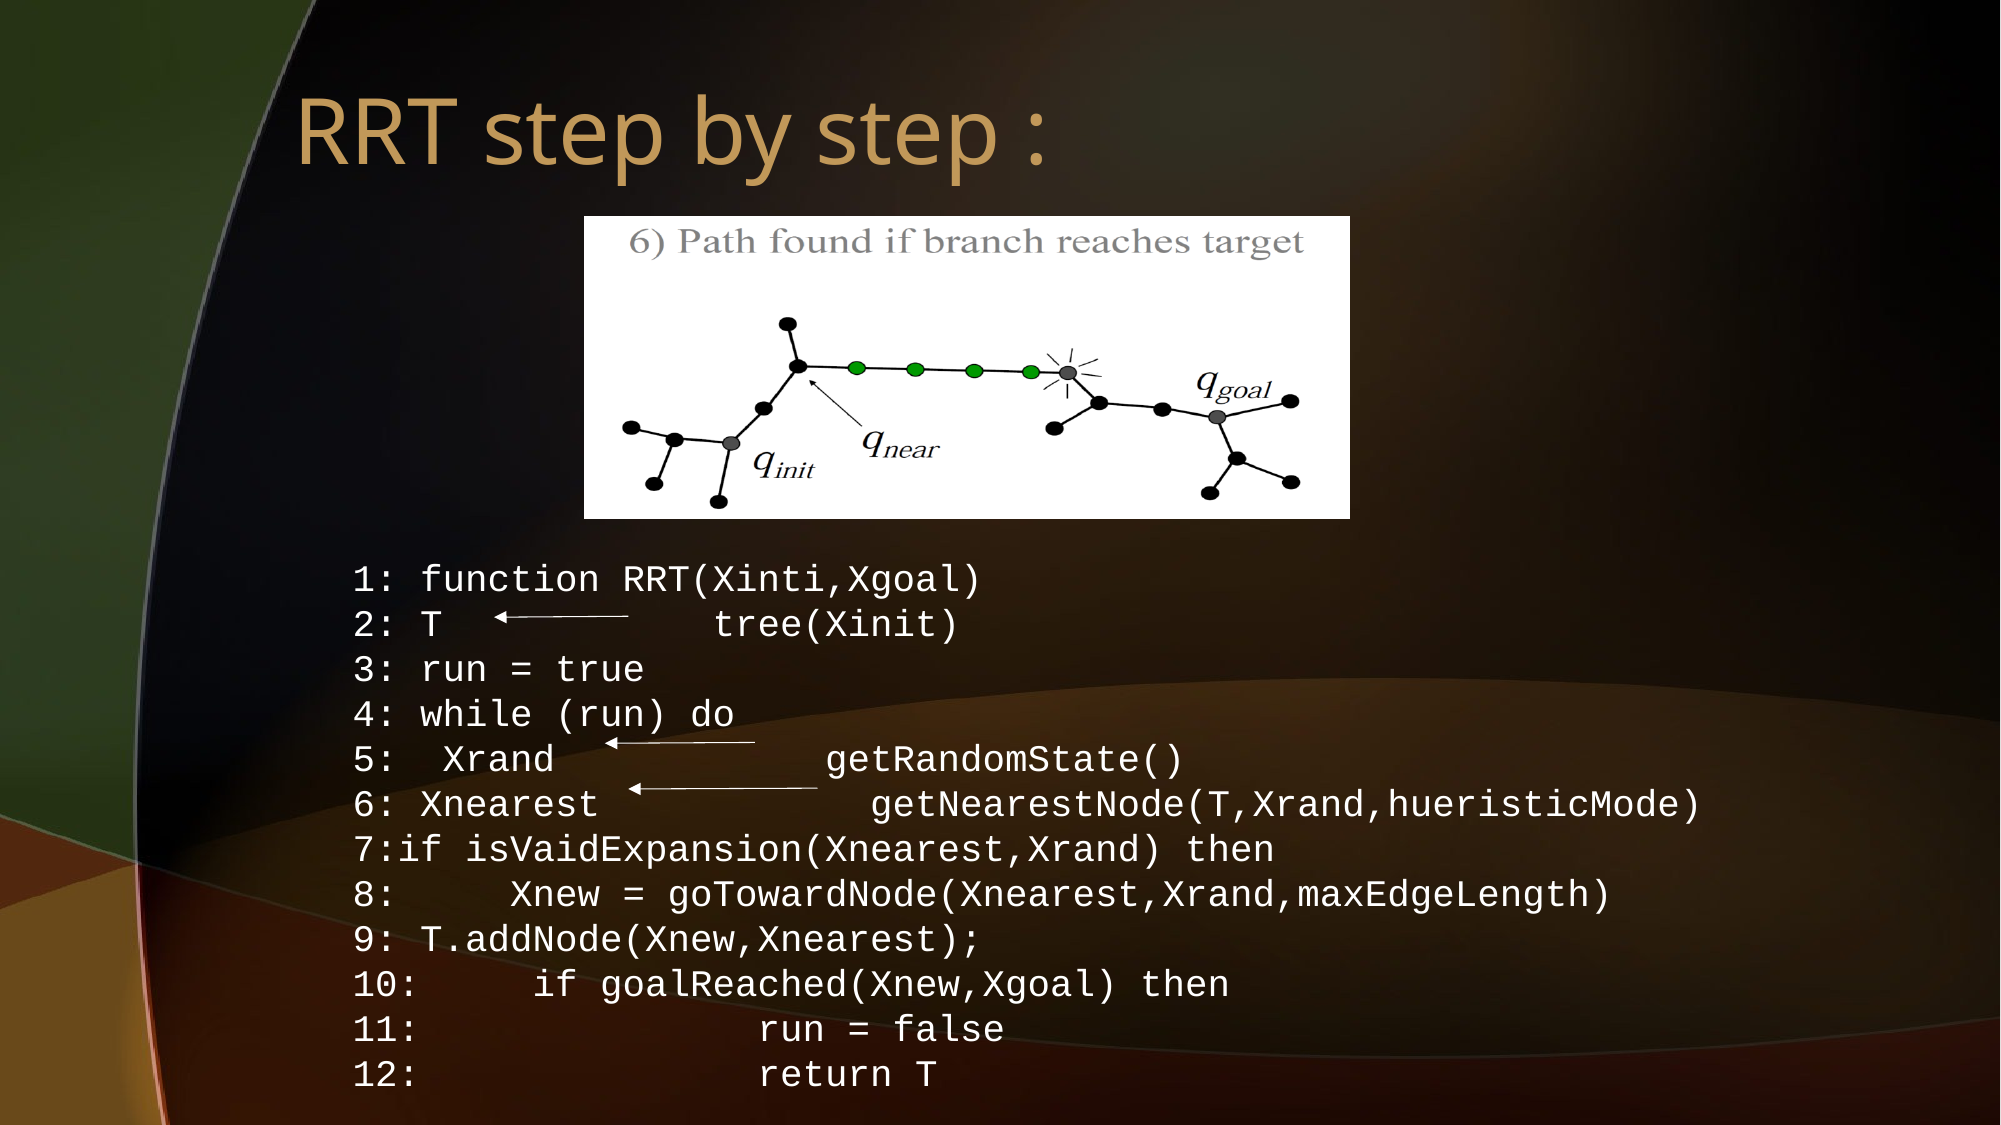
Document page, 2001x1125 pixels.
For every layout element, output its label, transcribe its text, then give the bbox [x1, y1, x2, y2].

text_box 1: function RRT(Xinti,Xgoal) 2: T tree(Xinit) 3: run = true 4: while (run) do 5: Xrand getRandomState() 6: Xnearest getNearestNode(T,Xrand,hueristicMode) 7:if isVaidExpansion(Xnearest,Xrand) then 8: Xnew = goTowardNode(Xnearest,Xrand,maxEdgeLength) 9: T.addNode(Xnew,Xnearest); 10: if goalReached(Xnew,Xgoal) then 11: run = false 12: return T [337, 502, 1771, 1125]
title RRT step by step : [278, 19, 1941, 237]
picture [0, 0, 2001, 1125]
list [584, 216, 1350, 519]
